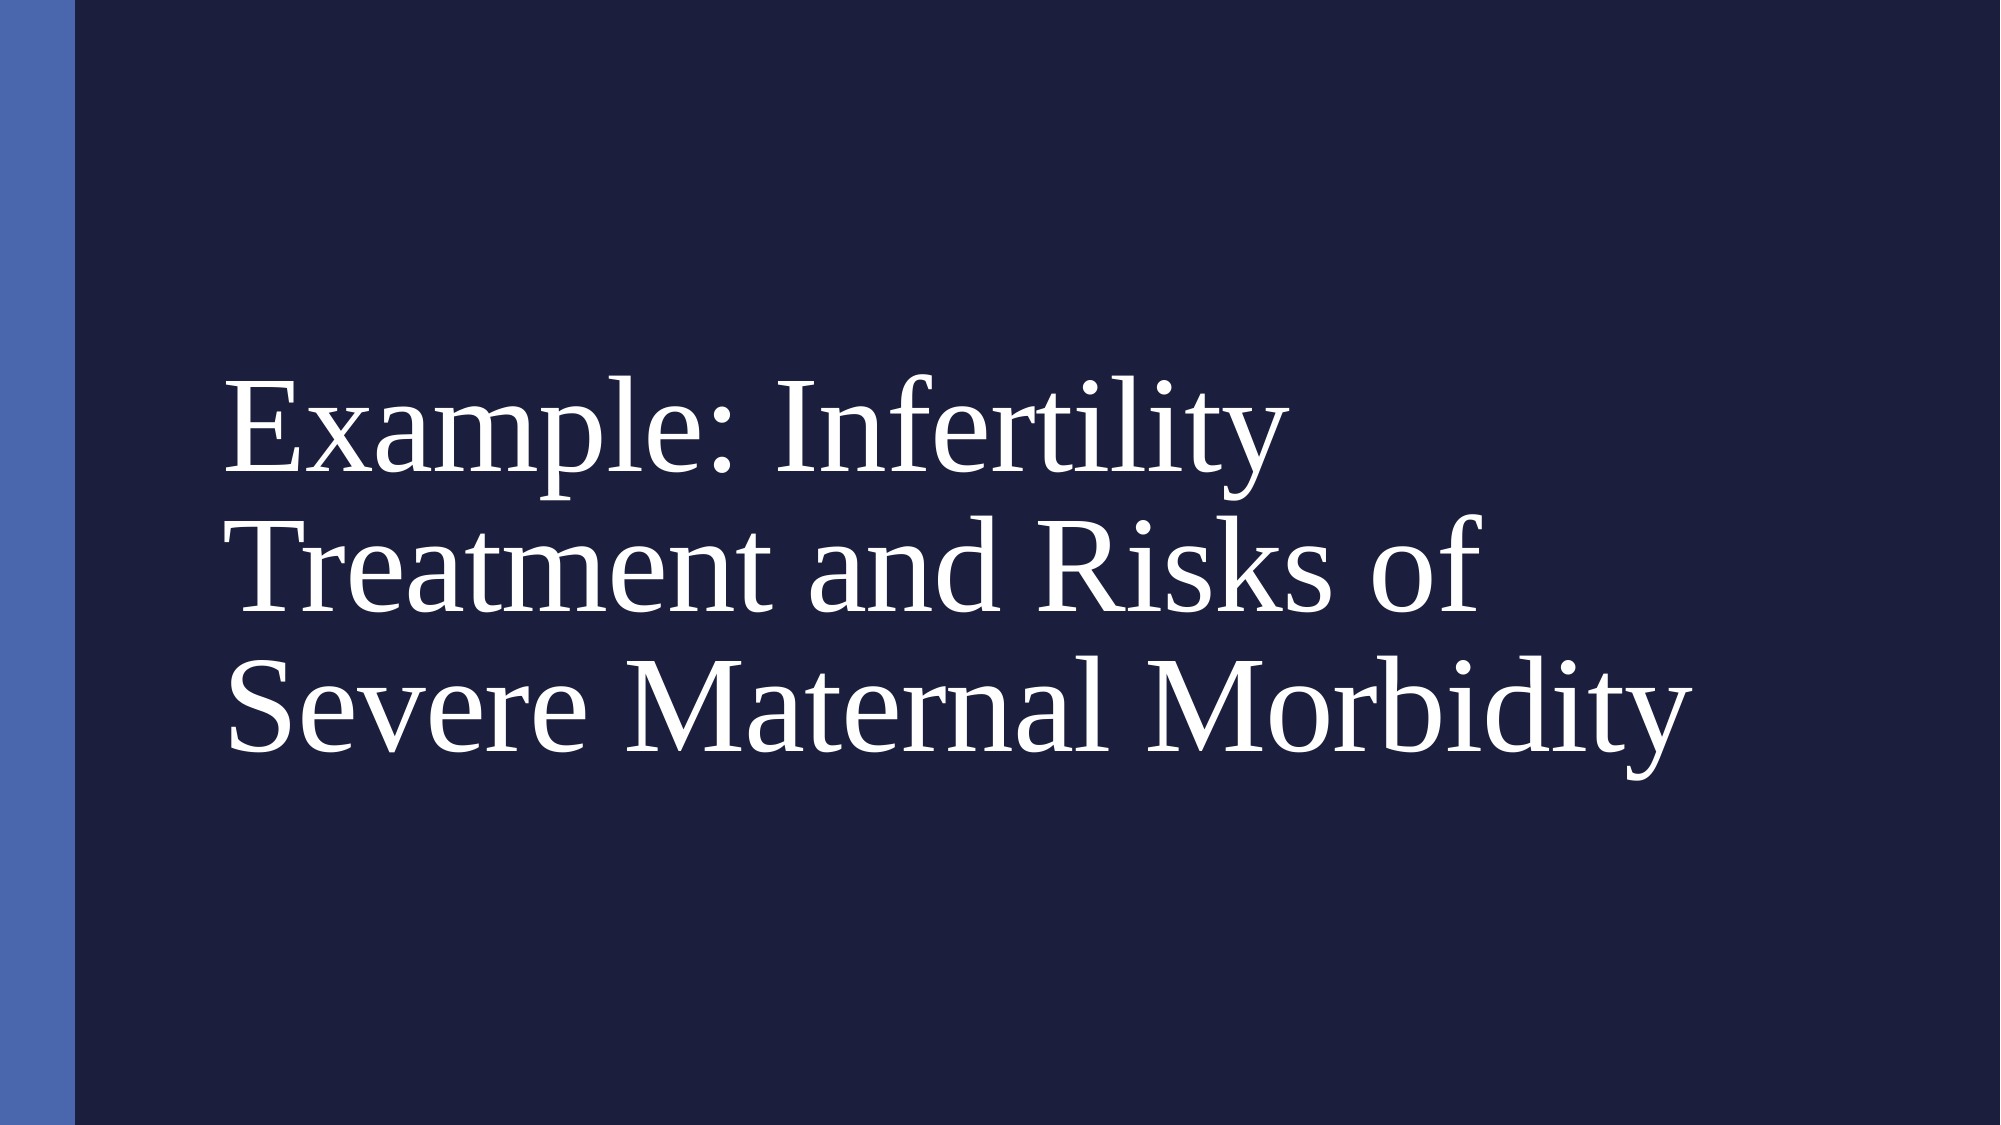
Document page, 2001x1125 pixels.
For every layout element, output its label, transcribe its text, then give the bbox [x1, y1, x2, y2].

title Example: Infertility Treatment and Risks of Severe Maternal Morbidity [206, 124, 1752, 788]
